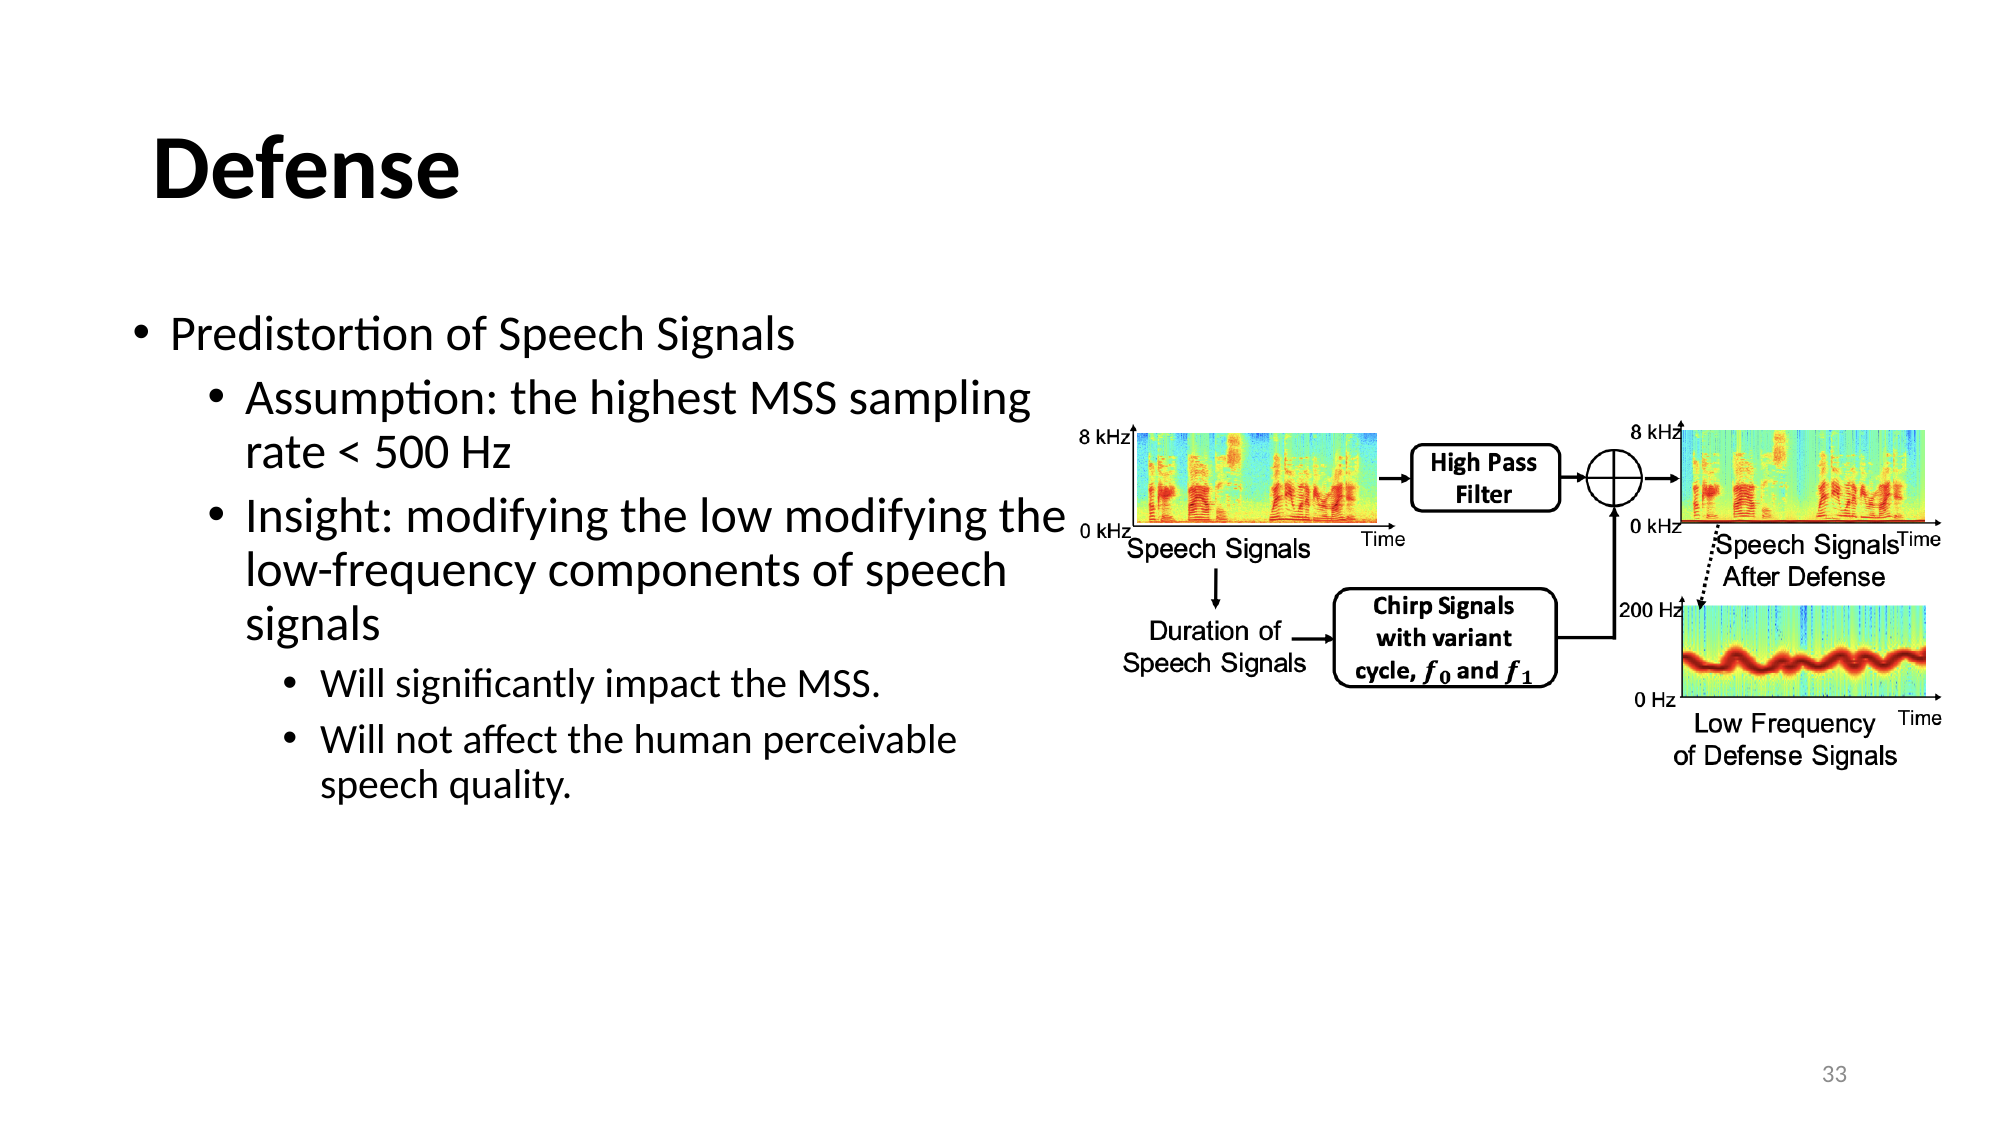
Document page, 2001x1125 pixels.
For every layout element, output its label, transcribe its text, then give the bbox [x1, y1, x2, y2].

list Predistortion of Speech Signals Assumption: the highest MSS sampling rate < 500 Hz Insight: modifying the low modifying the low-frequency components of speech signals Will significantly impact the MSS. Will not affect the human perceivable speech quality. [117, 299, 1083, 837]
title Defense [137, 59, 1863, 278]
slide_number 33 [1412, 1042, 1863, 1103]
picture [1068, 413, 1948, 780]
